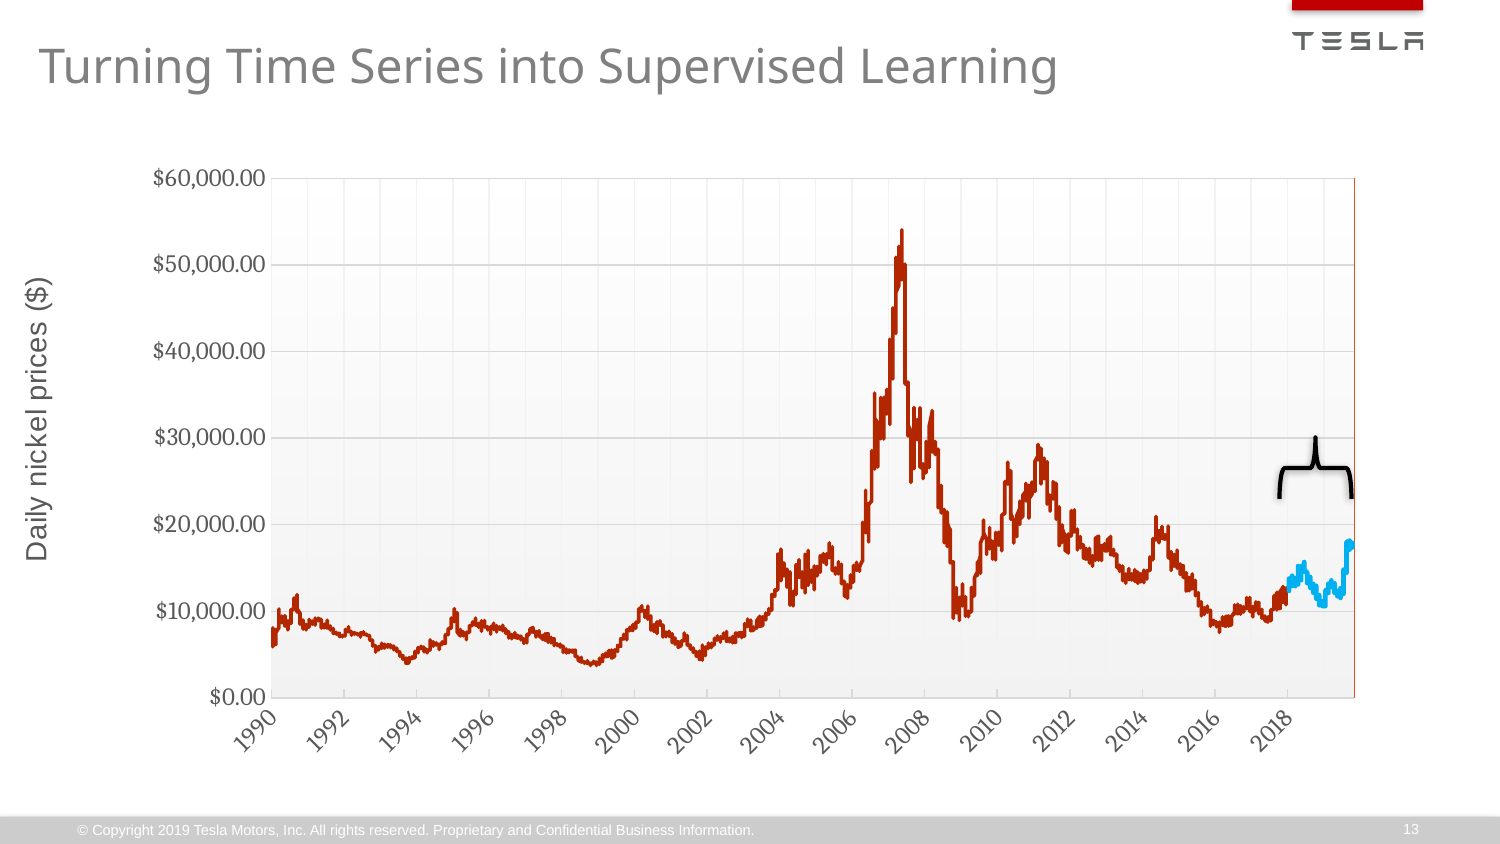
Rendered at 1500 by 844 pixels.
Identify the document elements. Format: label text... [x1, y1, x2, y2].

title Turning Time Series into Supervised Learning [38, 32, 1383, 96]
chart [0, 157, 1424, 813]
slide_number 13 [1073, 819, 1424, 840]
